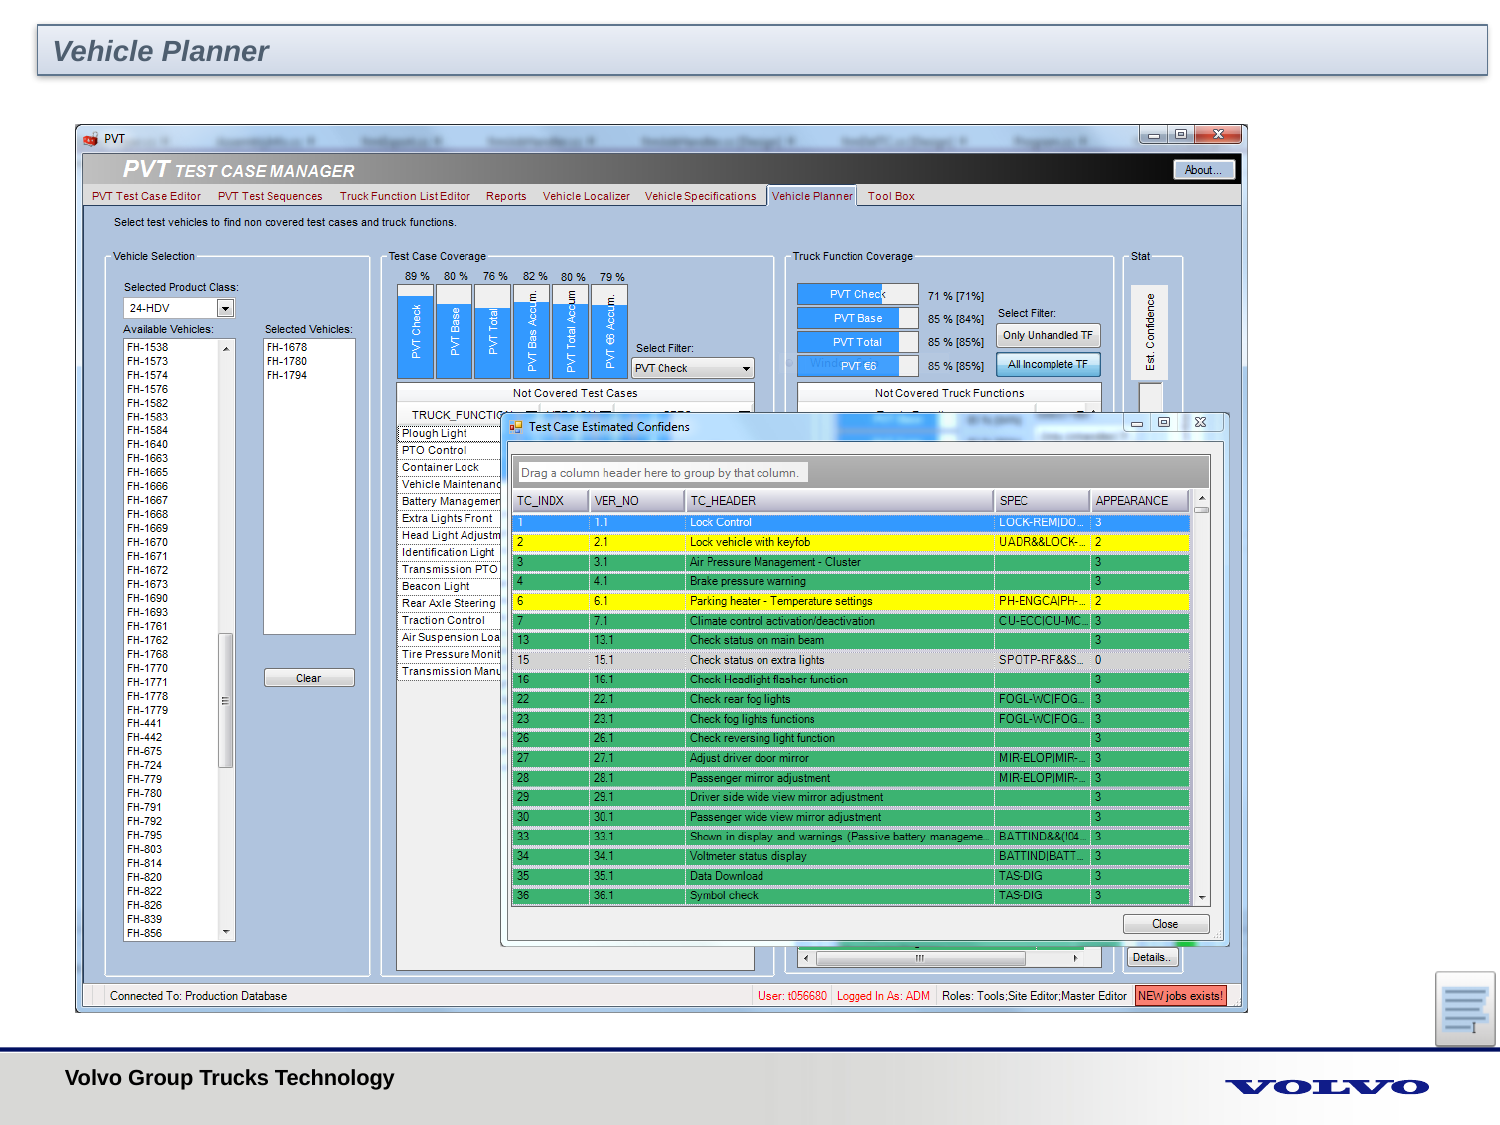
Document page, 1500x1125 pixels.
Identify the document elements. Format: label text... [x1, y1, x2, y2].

picture [0, 1053, 1436, 1125]
picture [74, 124, 1248, 1013]
picture [1424, 969, 1500, 1051]
text_box Vehicle Planner [37, 24, 1488, 76]
